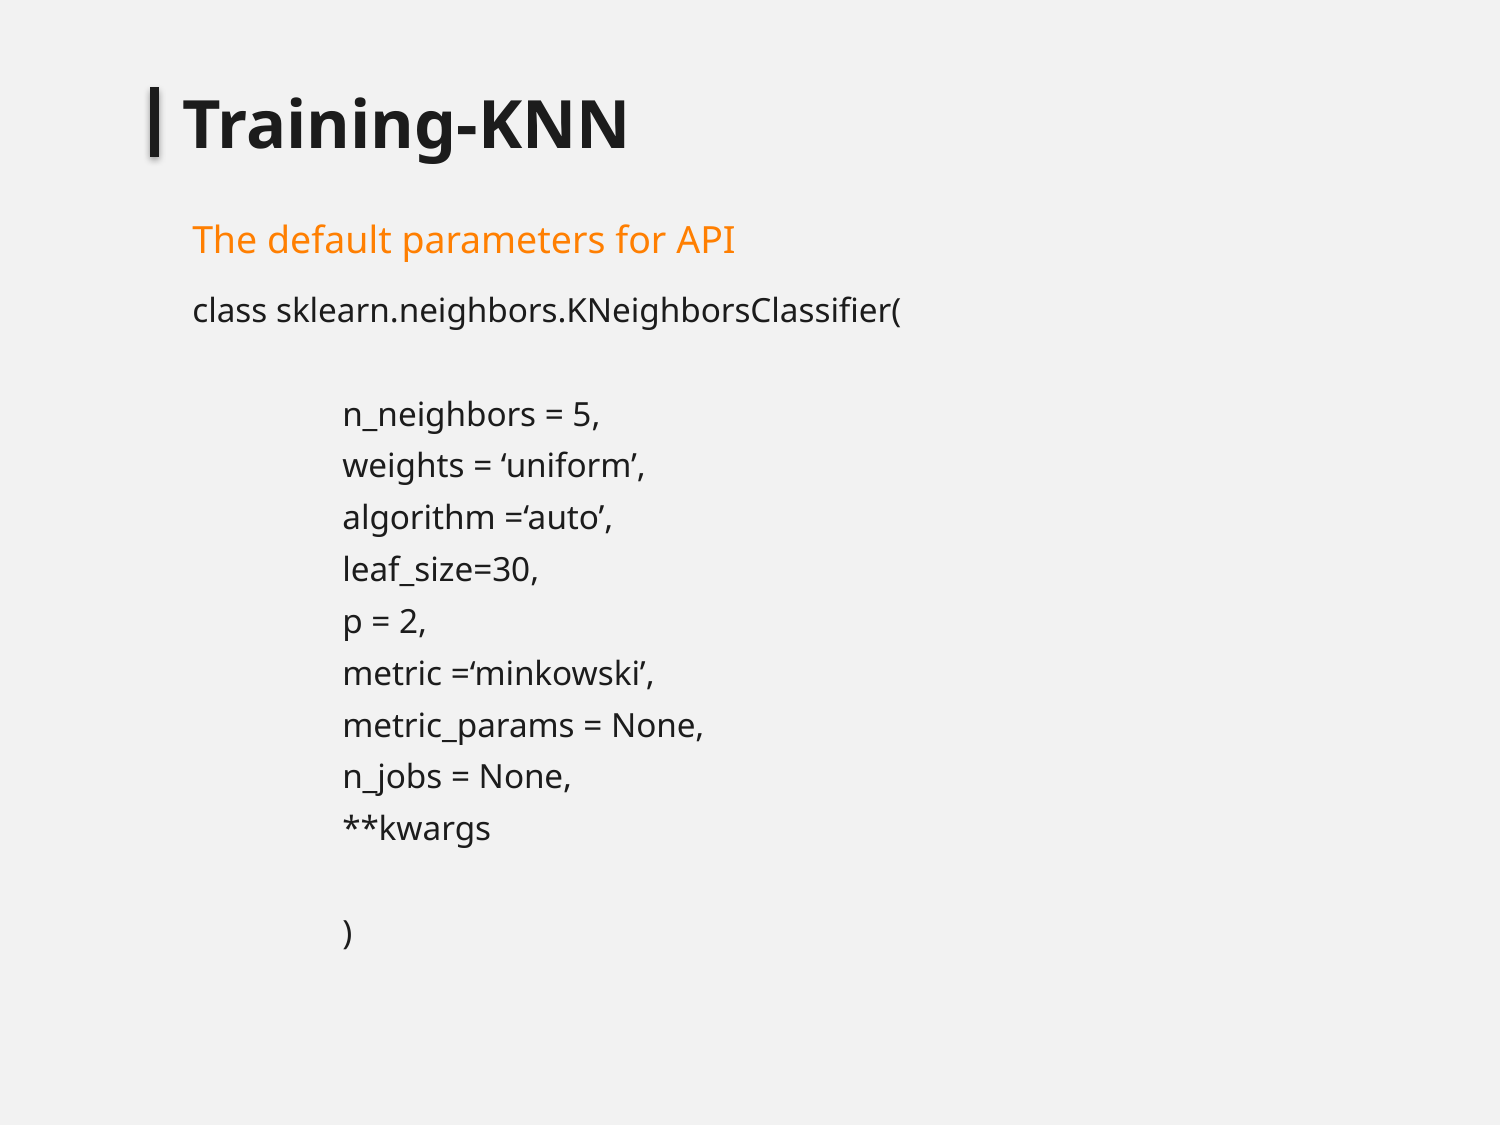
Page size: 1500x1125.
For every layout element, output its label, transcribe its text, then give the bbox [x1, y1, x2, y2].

text_box class sklearn.neighbors.KNeighborsClassifier( n_neighbors = 5, weights = ‘uniform’, algorithm =‘auto’, leaf_size=30, p = 2, metric =‘minkowski’, metric_params = None, n_jobs = None, **kwargs ) [177, 269, 1127, 959]
text_box Training-KNN [167, 74, 646, 169]
text_box The default parameters for API [177, 209, 779, 269]
